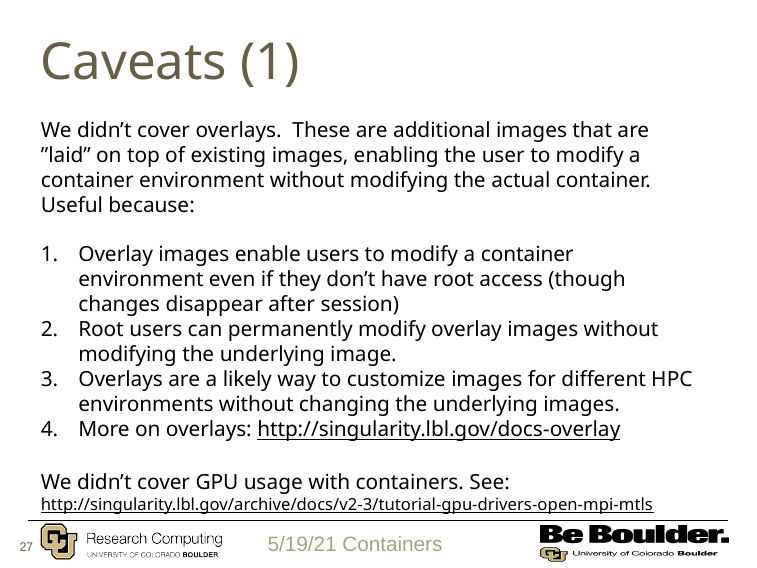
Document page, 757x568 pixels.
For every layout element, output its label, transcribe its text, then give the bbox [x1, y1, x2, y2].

title Caveats (1) [40, 28, 654, 90]
text_box We didn’t cover overlays. These are additional images that are ”laid” on top of existing images, enabling the user to modify a container environment without modifying the actual container. Useful because: Overlay images enable users to modify a container environment even if they don’t have root access (though changes disappear after session) Root users can permanently modify overlay images without modifying the underlying image. Overlays are a likely way to customize images for different HPC environments without changing the underlying images. More on overlays: http://singularity.lbl.gov/docs-overlay We didn’t cover GPU usage with containers. See: http://singularity.lbl.gov/archive/docs/v2-3/tutorial-gpu-drivers-open-mpi-mtls [26, 108, 718, 520]
slide_number 27 [15, 539, 35, 562]
picture [40, 523, 222, 560]
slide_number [265, 530, 489, 556]
picture [540, 525, 729, 562]
